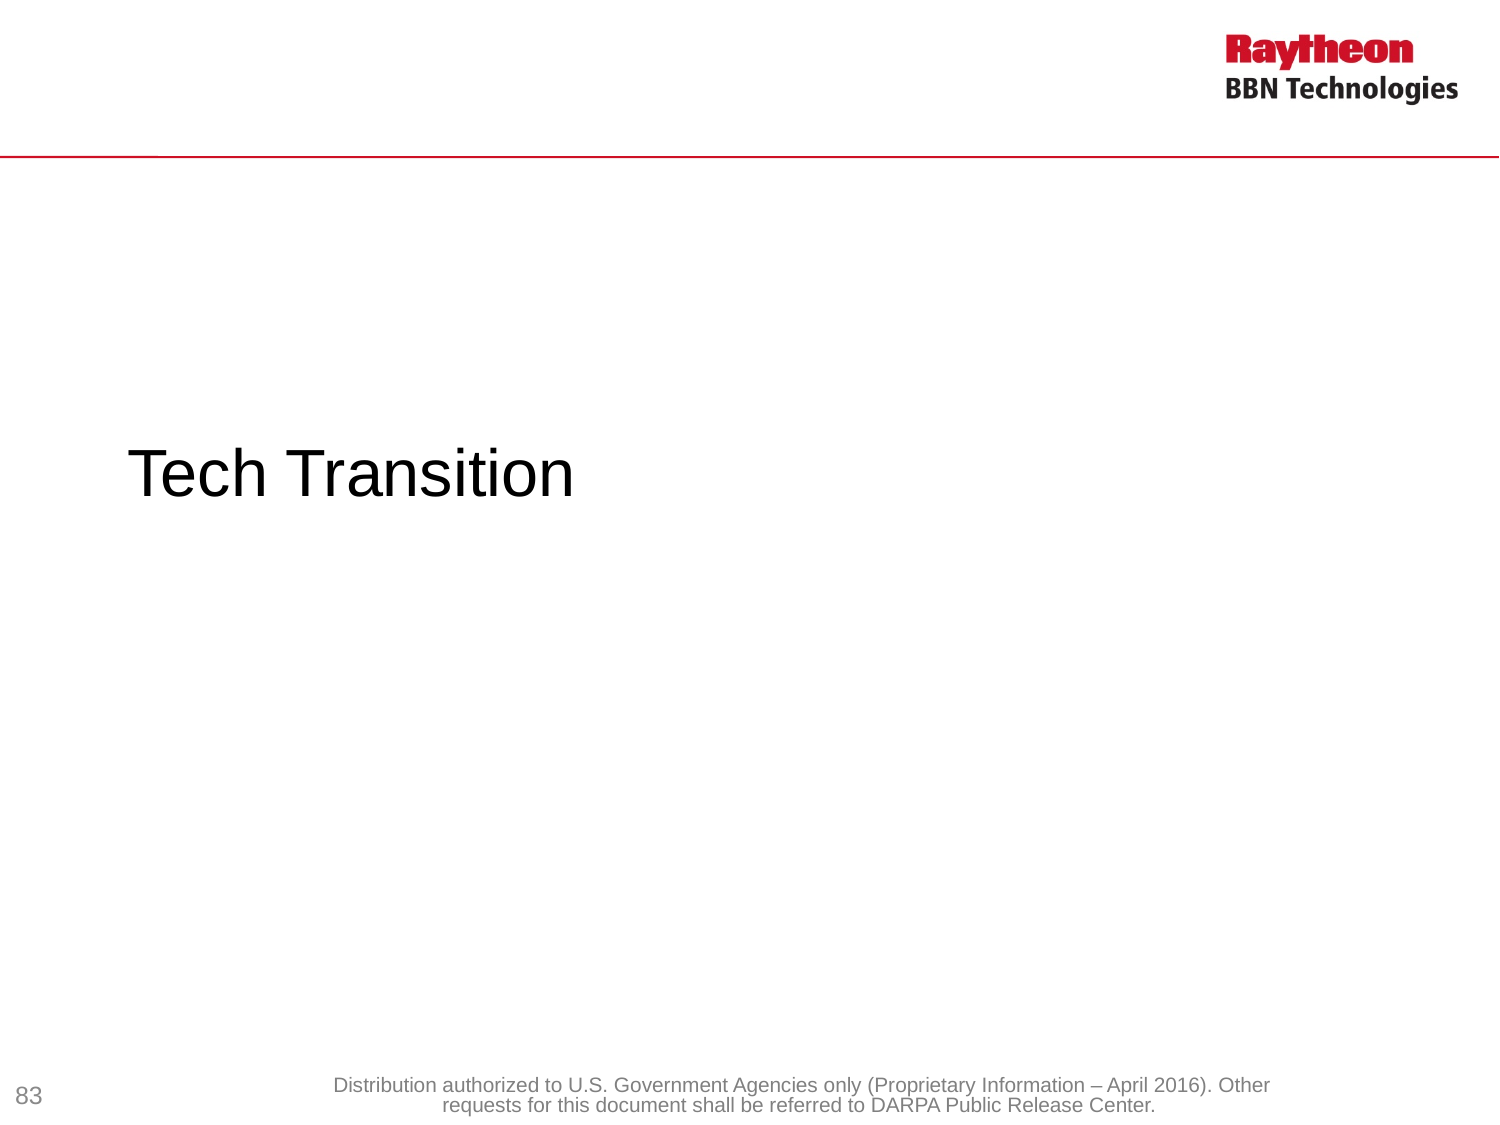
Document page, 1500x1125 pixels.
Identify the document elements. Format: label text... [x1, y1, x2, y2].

title Tech Transition [112, 349, 1388, 591]
picture [1222, 31, 1460, 108]
slide_number 83 [0, 1065, 208, 1125]
